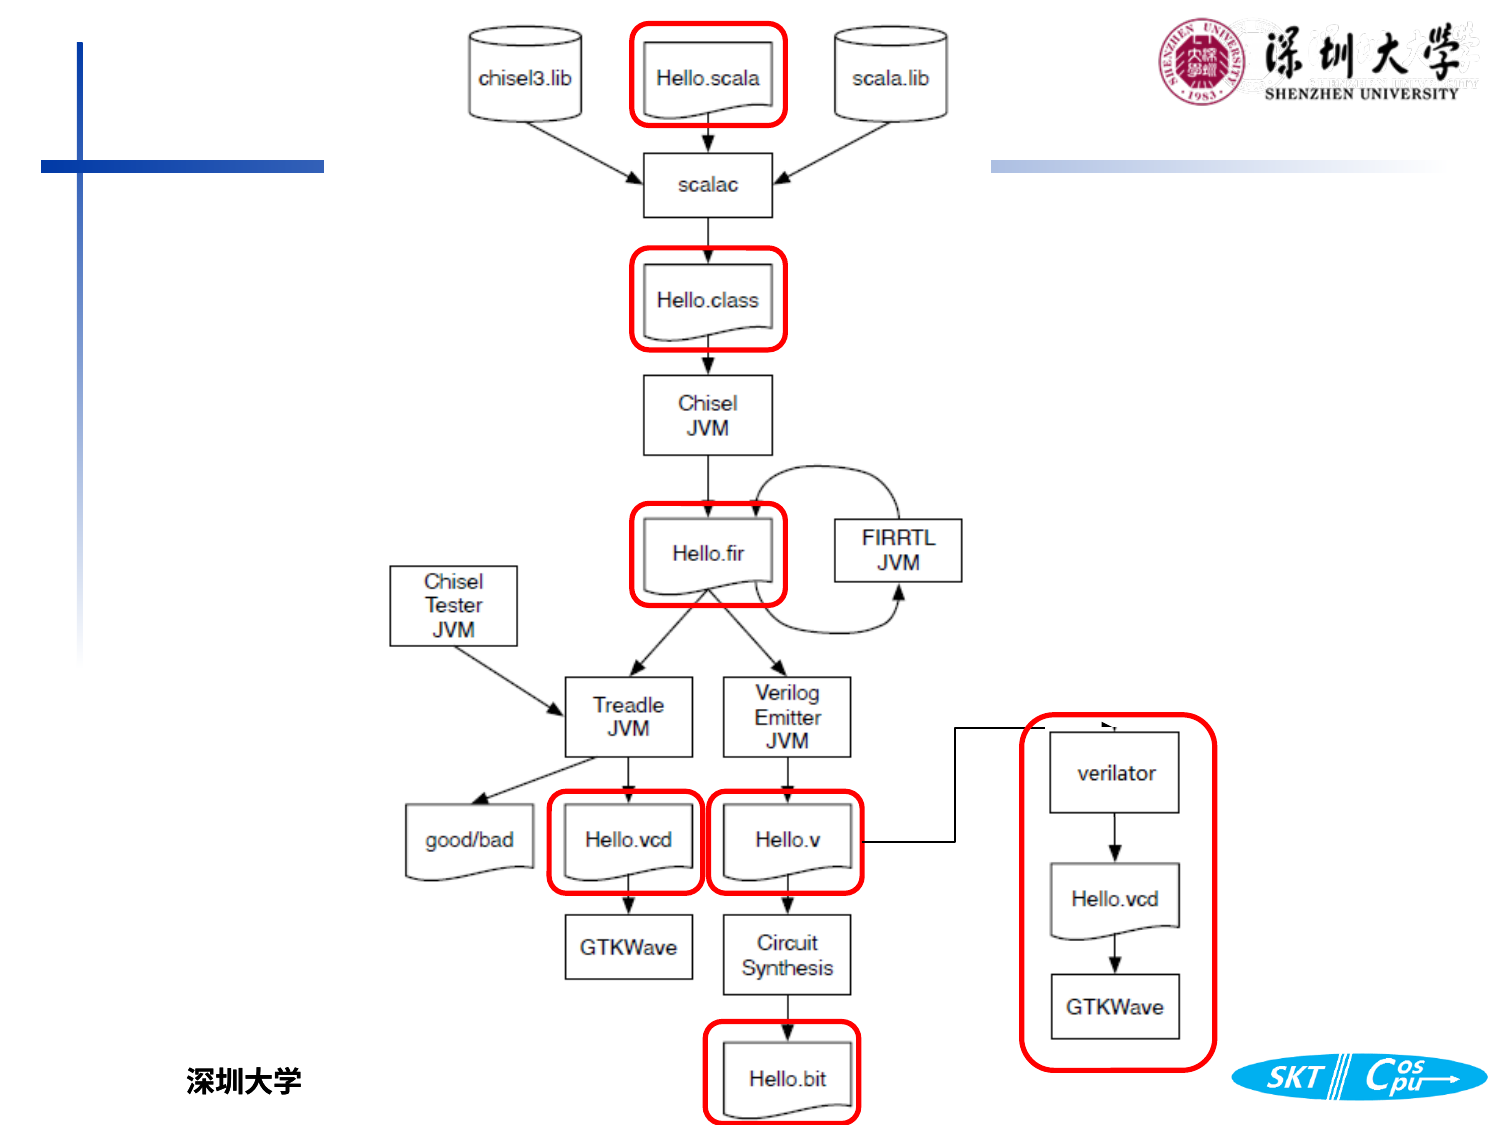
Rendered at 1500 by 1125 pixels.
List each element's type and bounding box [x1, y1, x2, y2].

picture [1130, 7, 1500, 117]
picture [324, 23, 991, 1124]
picture [1227, 1051, 1489, 1102]
text_box [861, 727, 1185, 1043]
text_box [1024, 714, 1215, 1071]
